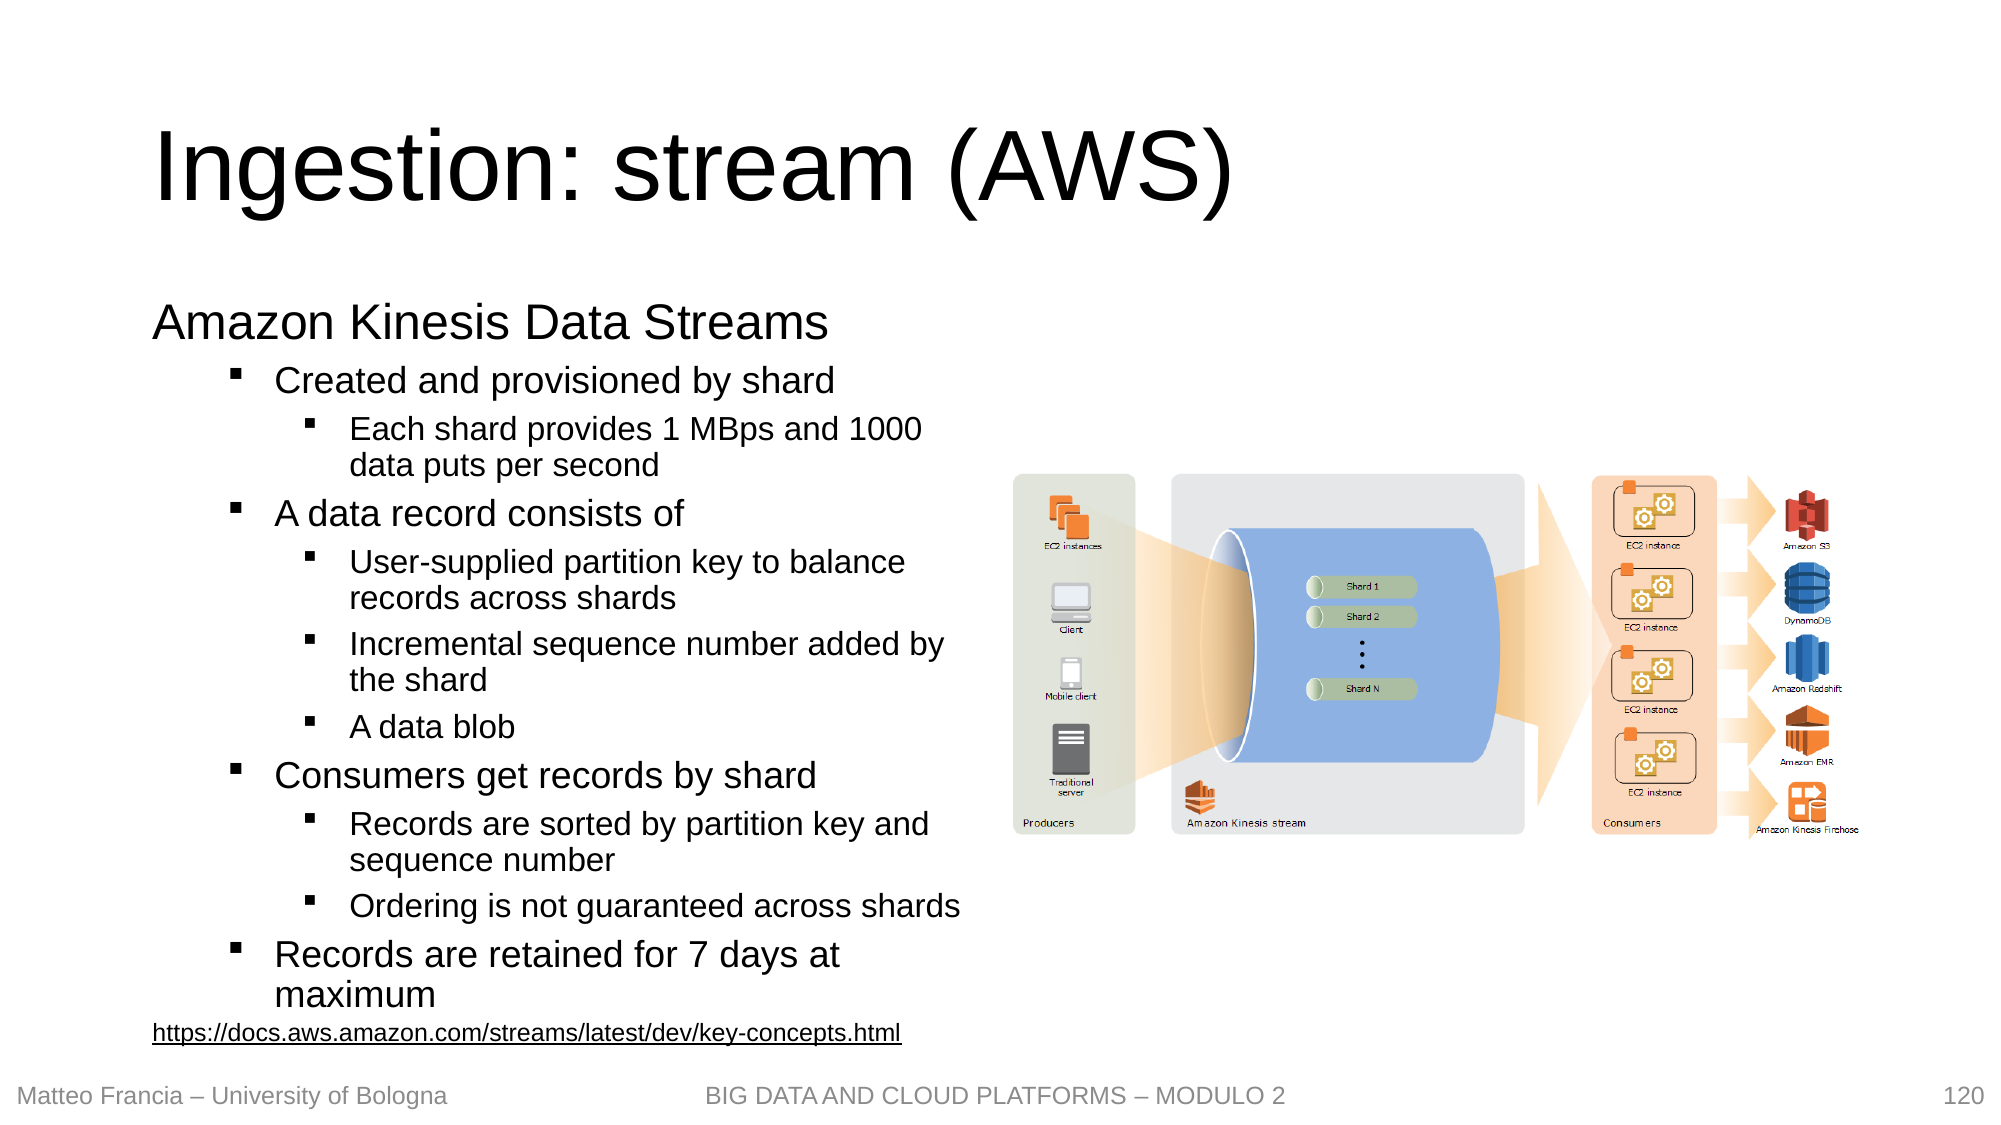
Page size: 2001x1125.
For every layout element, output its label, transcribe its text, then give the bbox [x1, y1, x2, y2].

footer Matteo Francia – University of Bologna [0, 1065, 466, 1125]
list https://docs.aws.amazon.com/streams/latest/dev/key-concepts.html [137, 1003, 1863, 1064]
slide_number 120 [1550, 1065, 2000, 1125]
list Amazon Kinesis Data Streams Created and provisioned by shard Each shard provides 1 MBps and 1000 data puts per second A data record consists of User-supplied partition key to balance records across shards Incremental sequence number added by the shard A data blob Consumers get records by shard Records are sorted by partition key and sequence number Ordering is not guaranteed across shards Records are retained for 7 days at maximum [137, 299, 988, 1003]
title Ingestion: stream (AWS) [137, 59, 1863, 278]
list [1012, 473, 1863, 840]
